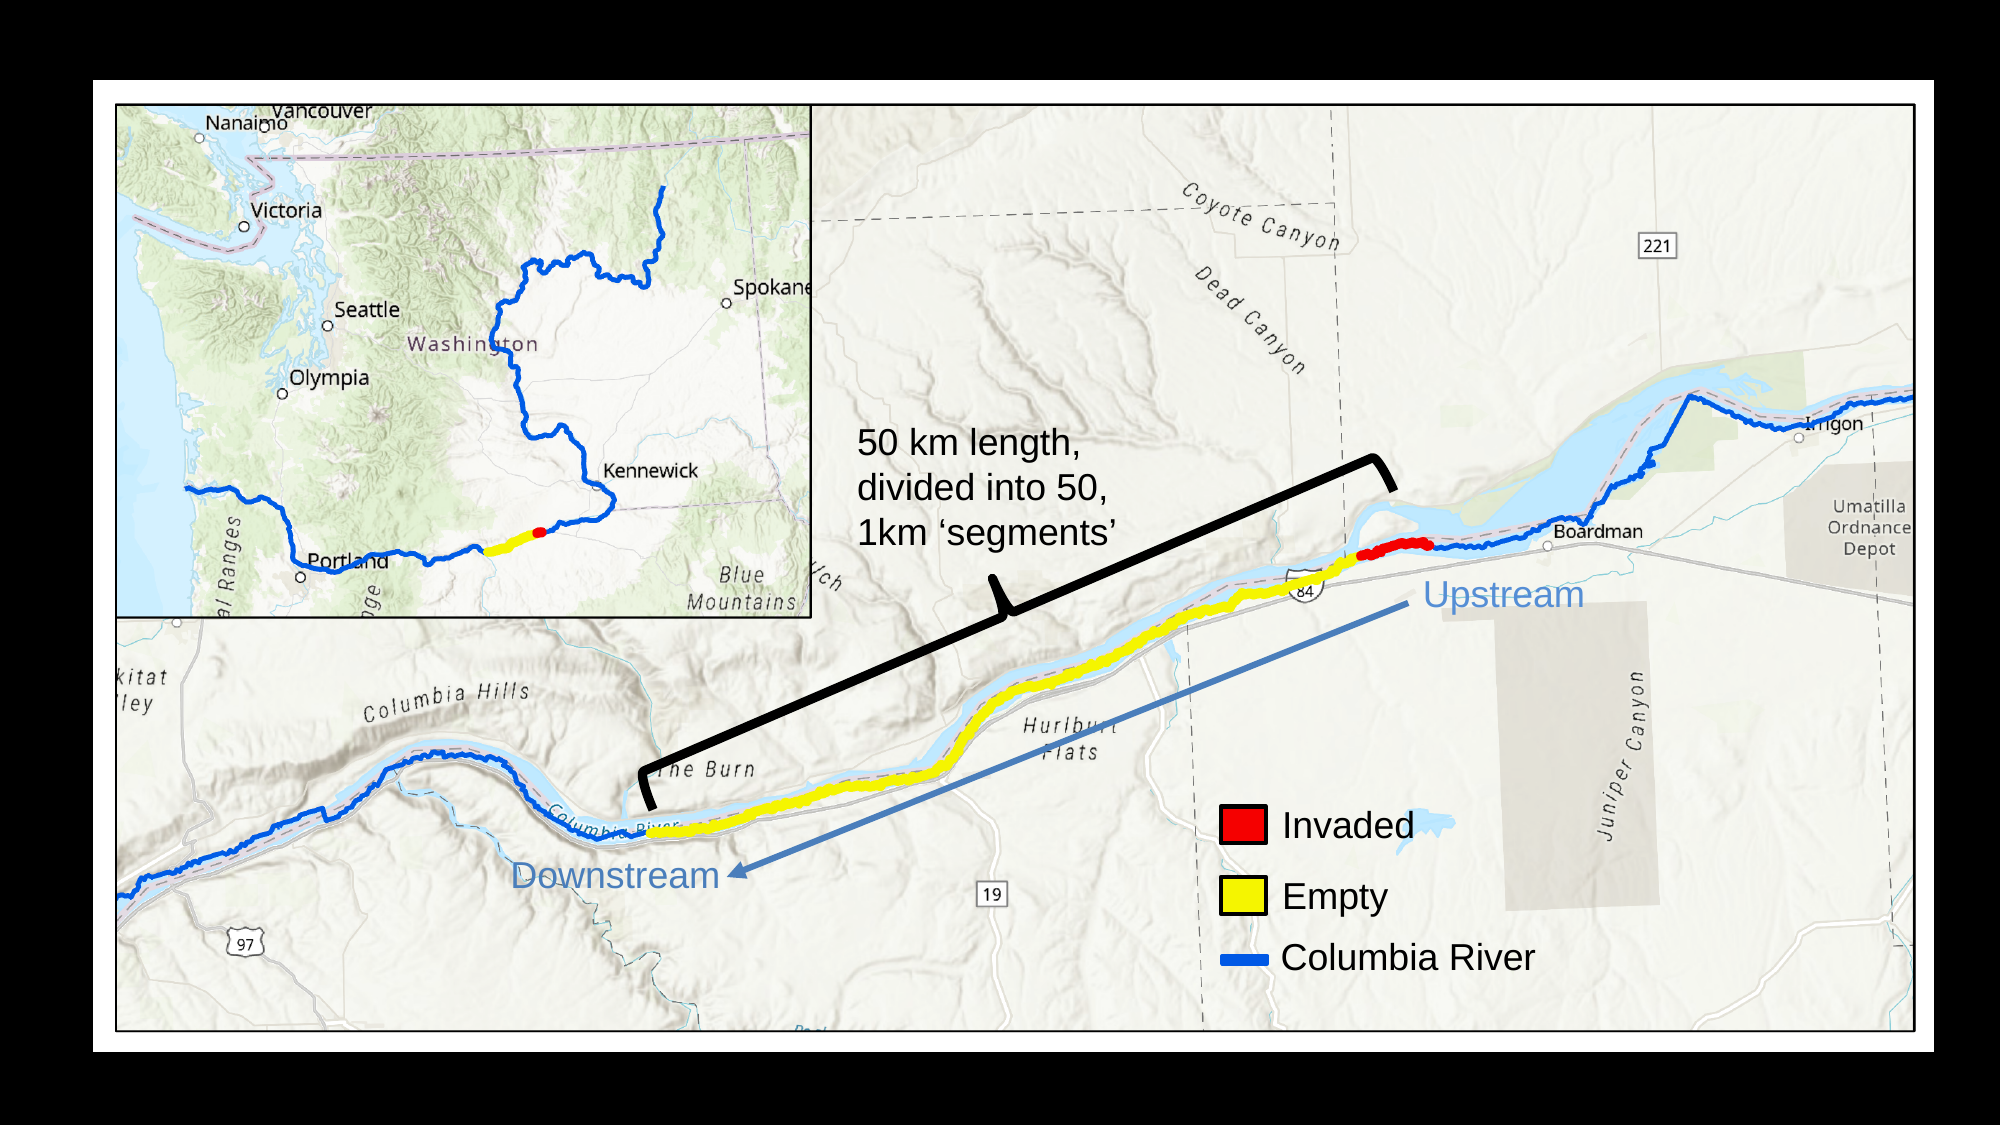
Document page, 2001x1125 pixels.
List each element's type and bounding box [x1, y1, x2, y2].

text_box [726, 602, 1409, 878]
picture [92, 79, 1935, 1052]
